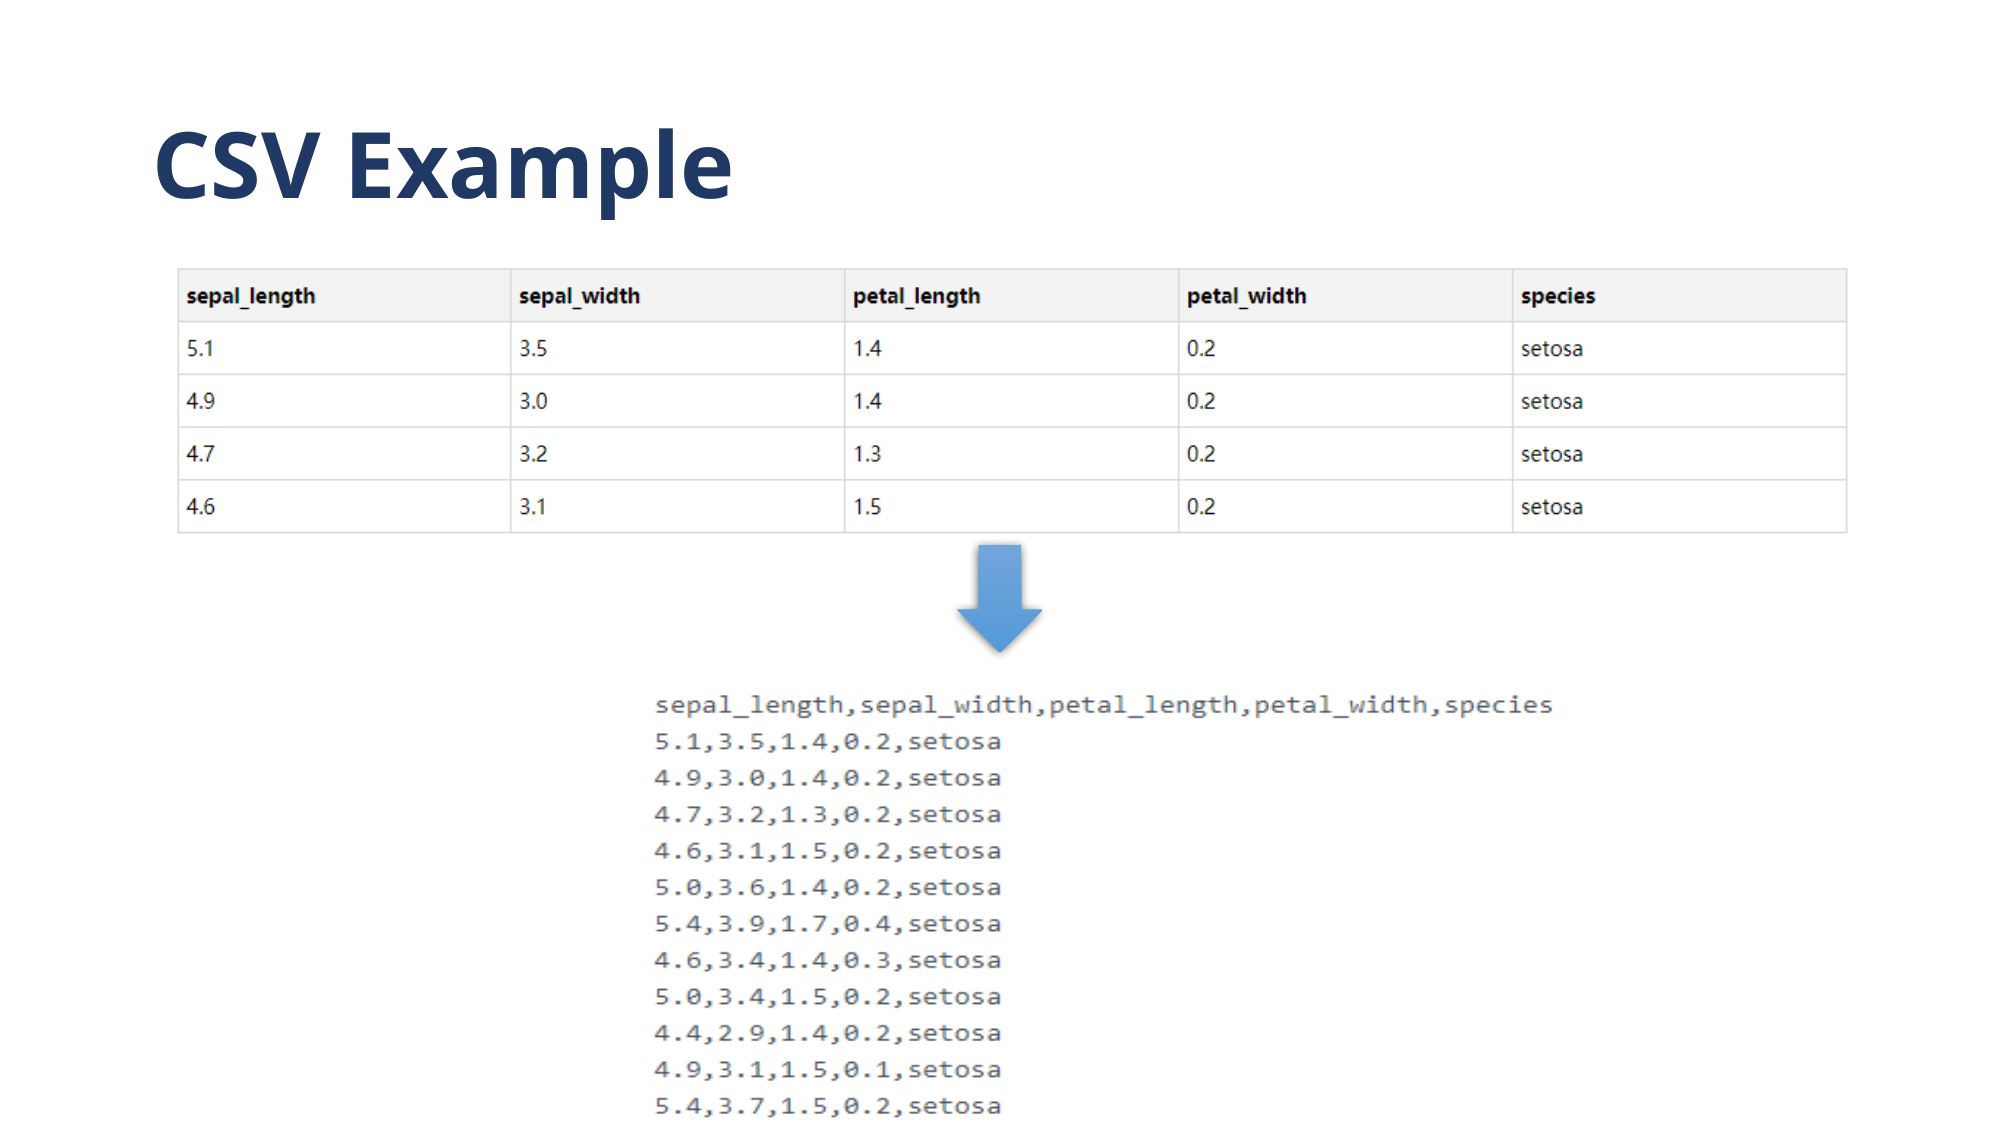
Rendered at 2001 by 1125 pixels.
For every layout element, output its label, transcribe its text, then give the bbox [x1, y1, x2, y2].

picture [619, 682, 1591, 1125]
title CSV Example [137, 59, 1863, 278]
picture [168, 252, 1863, 546]
text_box [957, 546, 1043, 653]
